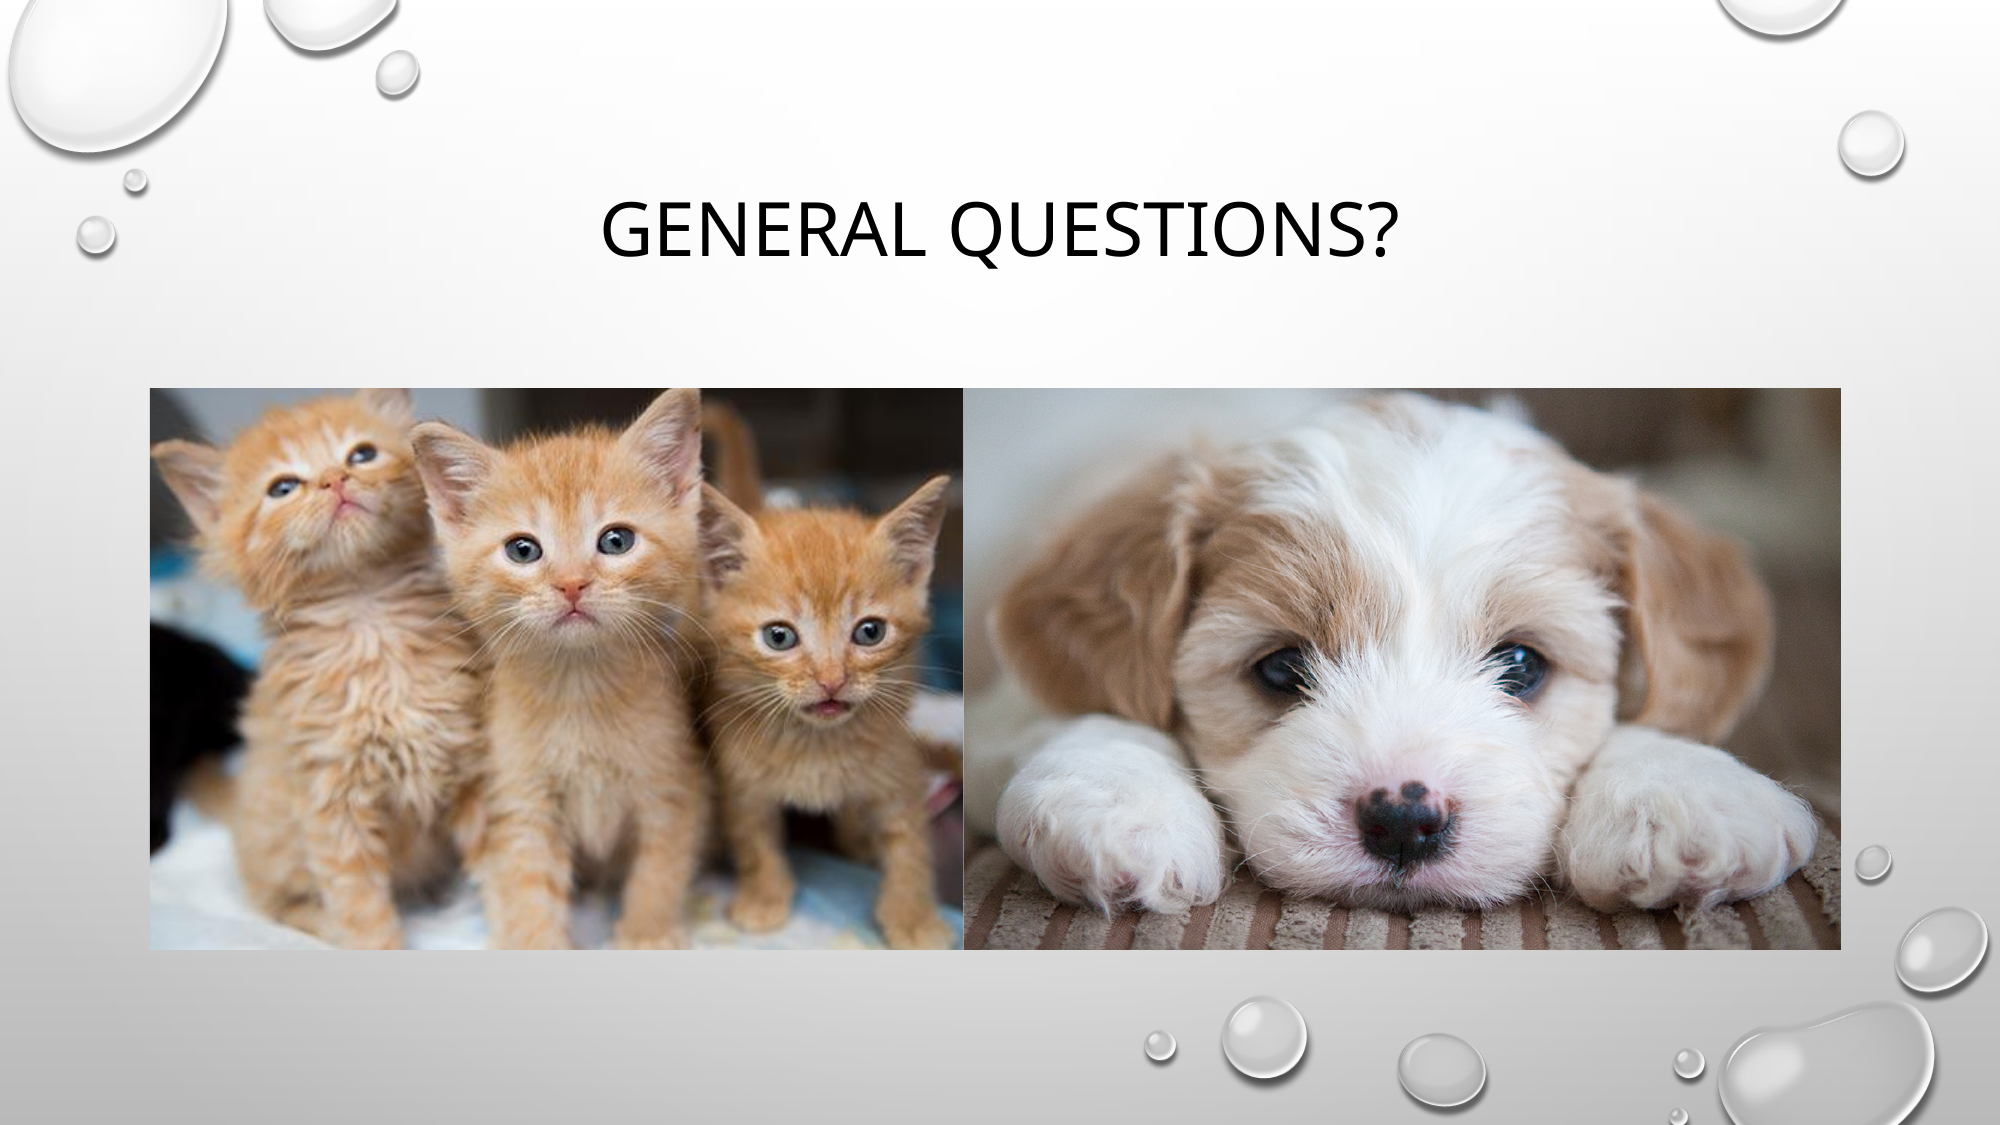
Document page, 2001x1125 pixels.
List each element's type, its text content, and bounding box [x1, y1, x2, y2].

title General Questions? [149, 101, 1851, 364]
picture [0, 0, 2000, 1125]
